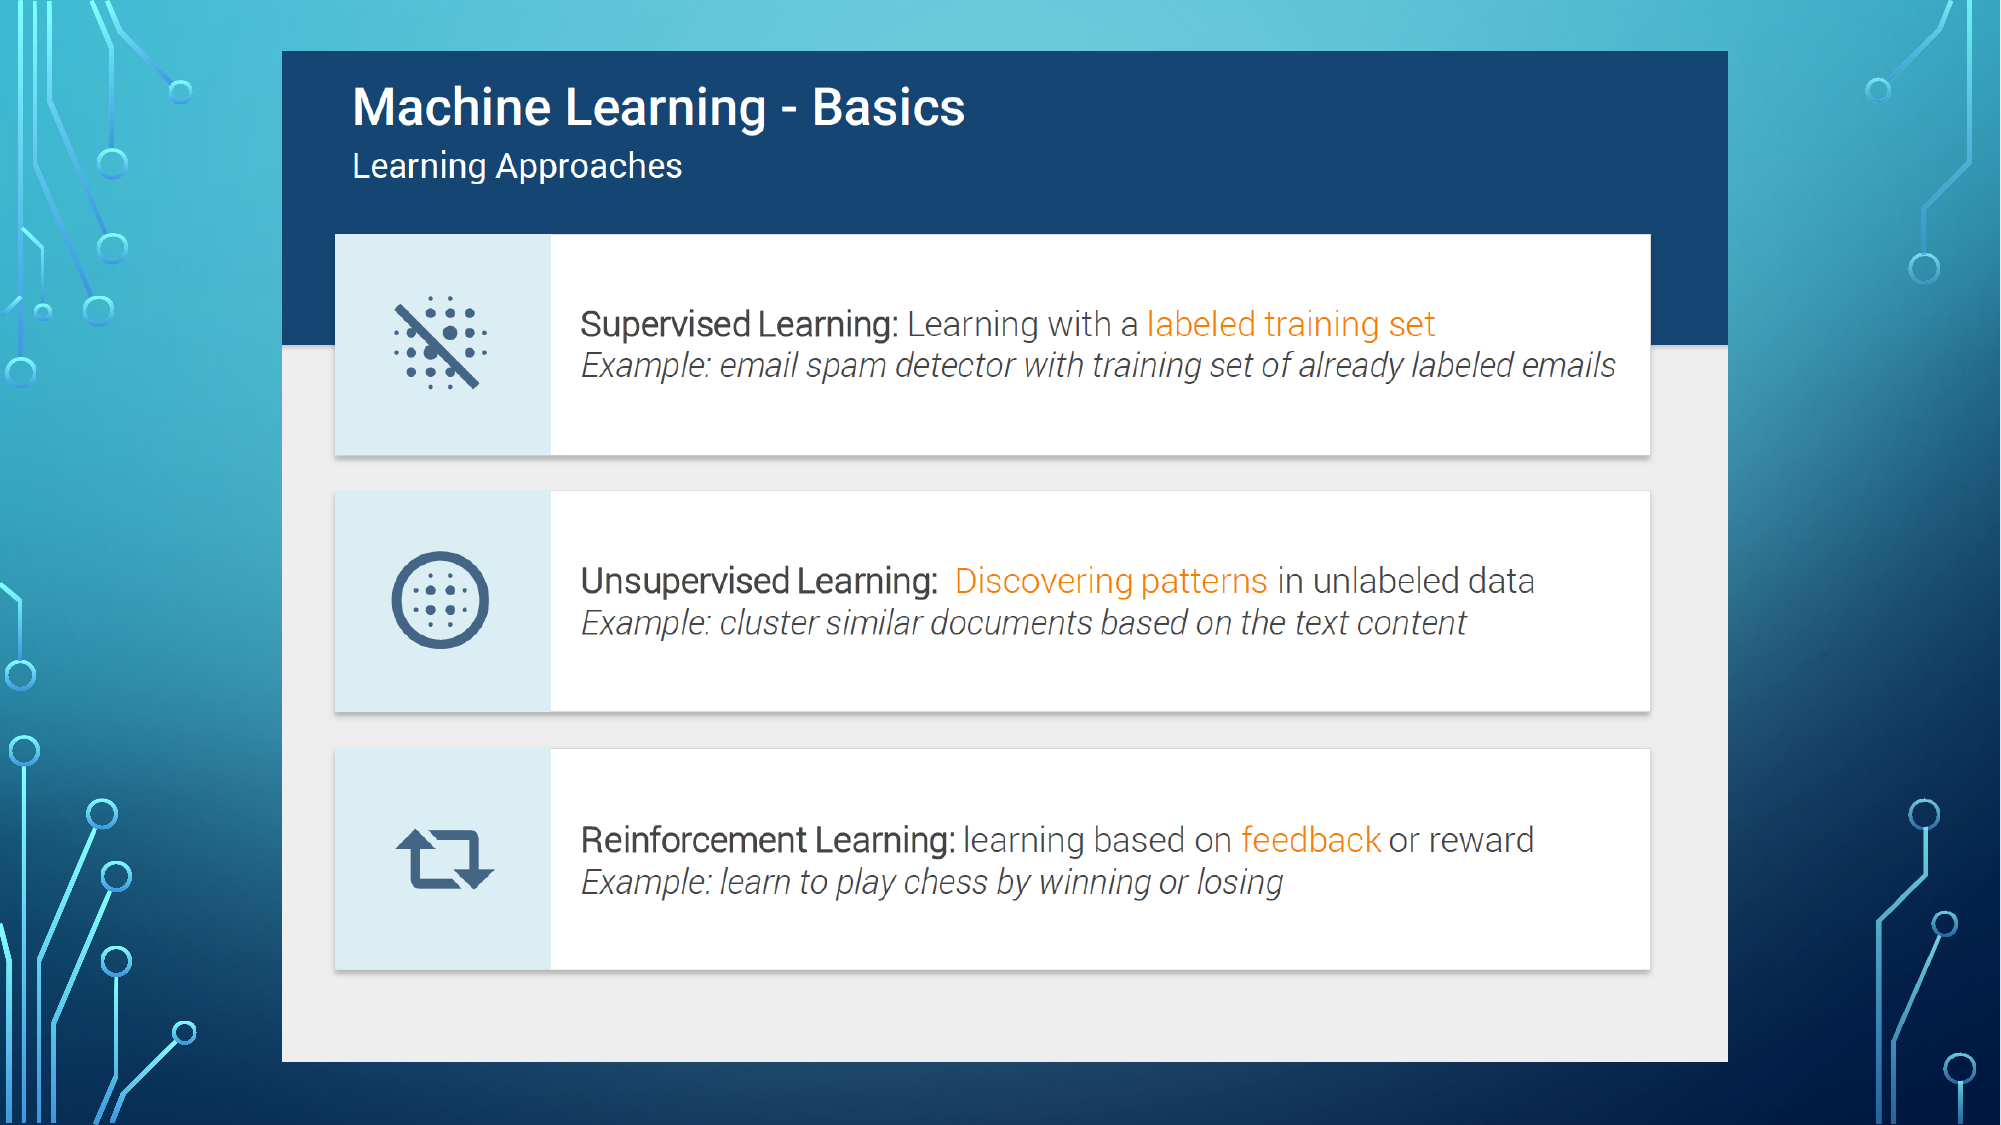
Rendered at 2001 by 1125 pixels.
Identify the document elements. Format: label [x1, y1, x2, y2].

picture [281, 51, 1728, 1062]
